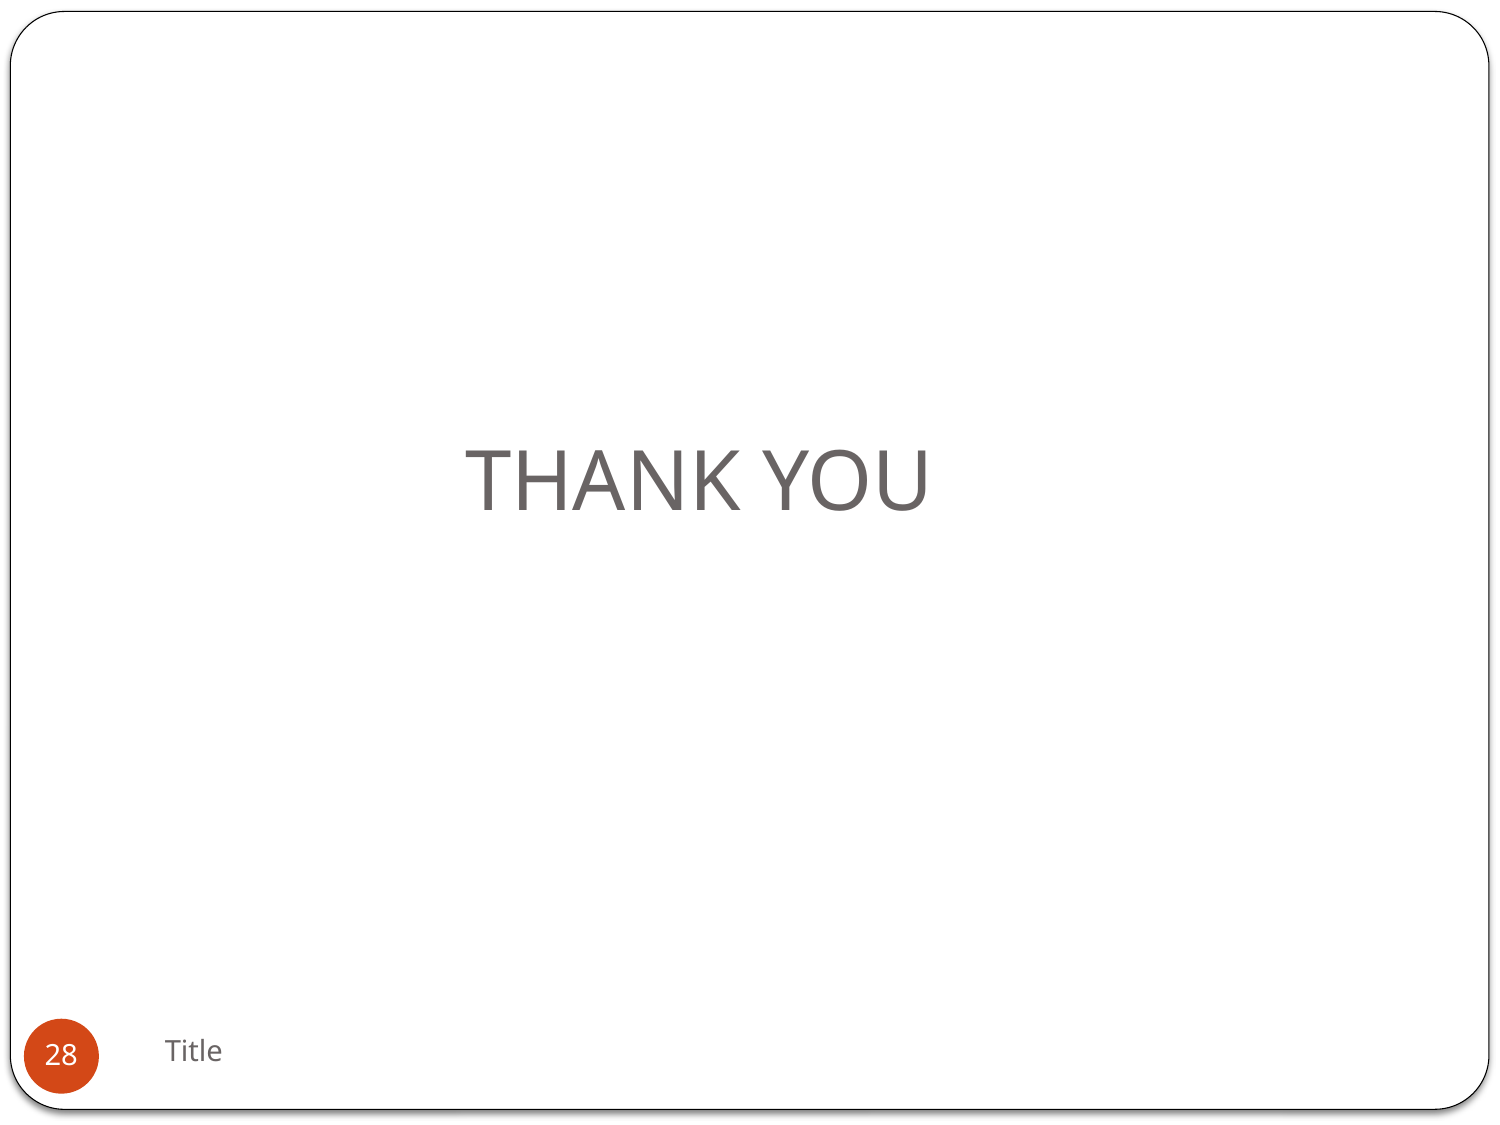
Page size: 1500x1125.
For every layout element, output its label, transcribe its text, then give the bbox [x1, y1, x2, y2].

slide_number 28 [23, 1018, 99, 1094]
title THANK YOU [449, 0, 1500, 543]
footer Title [150, 1012, 800, 1088]
